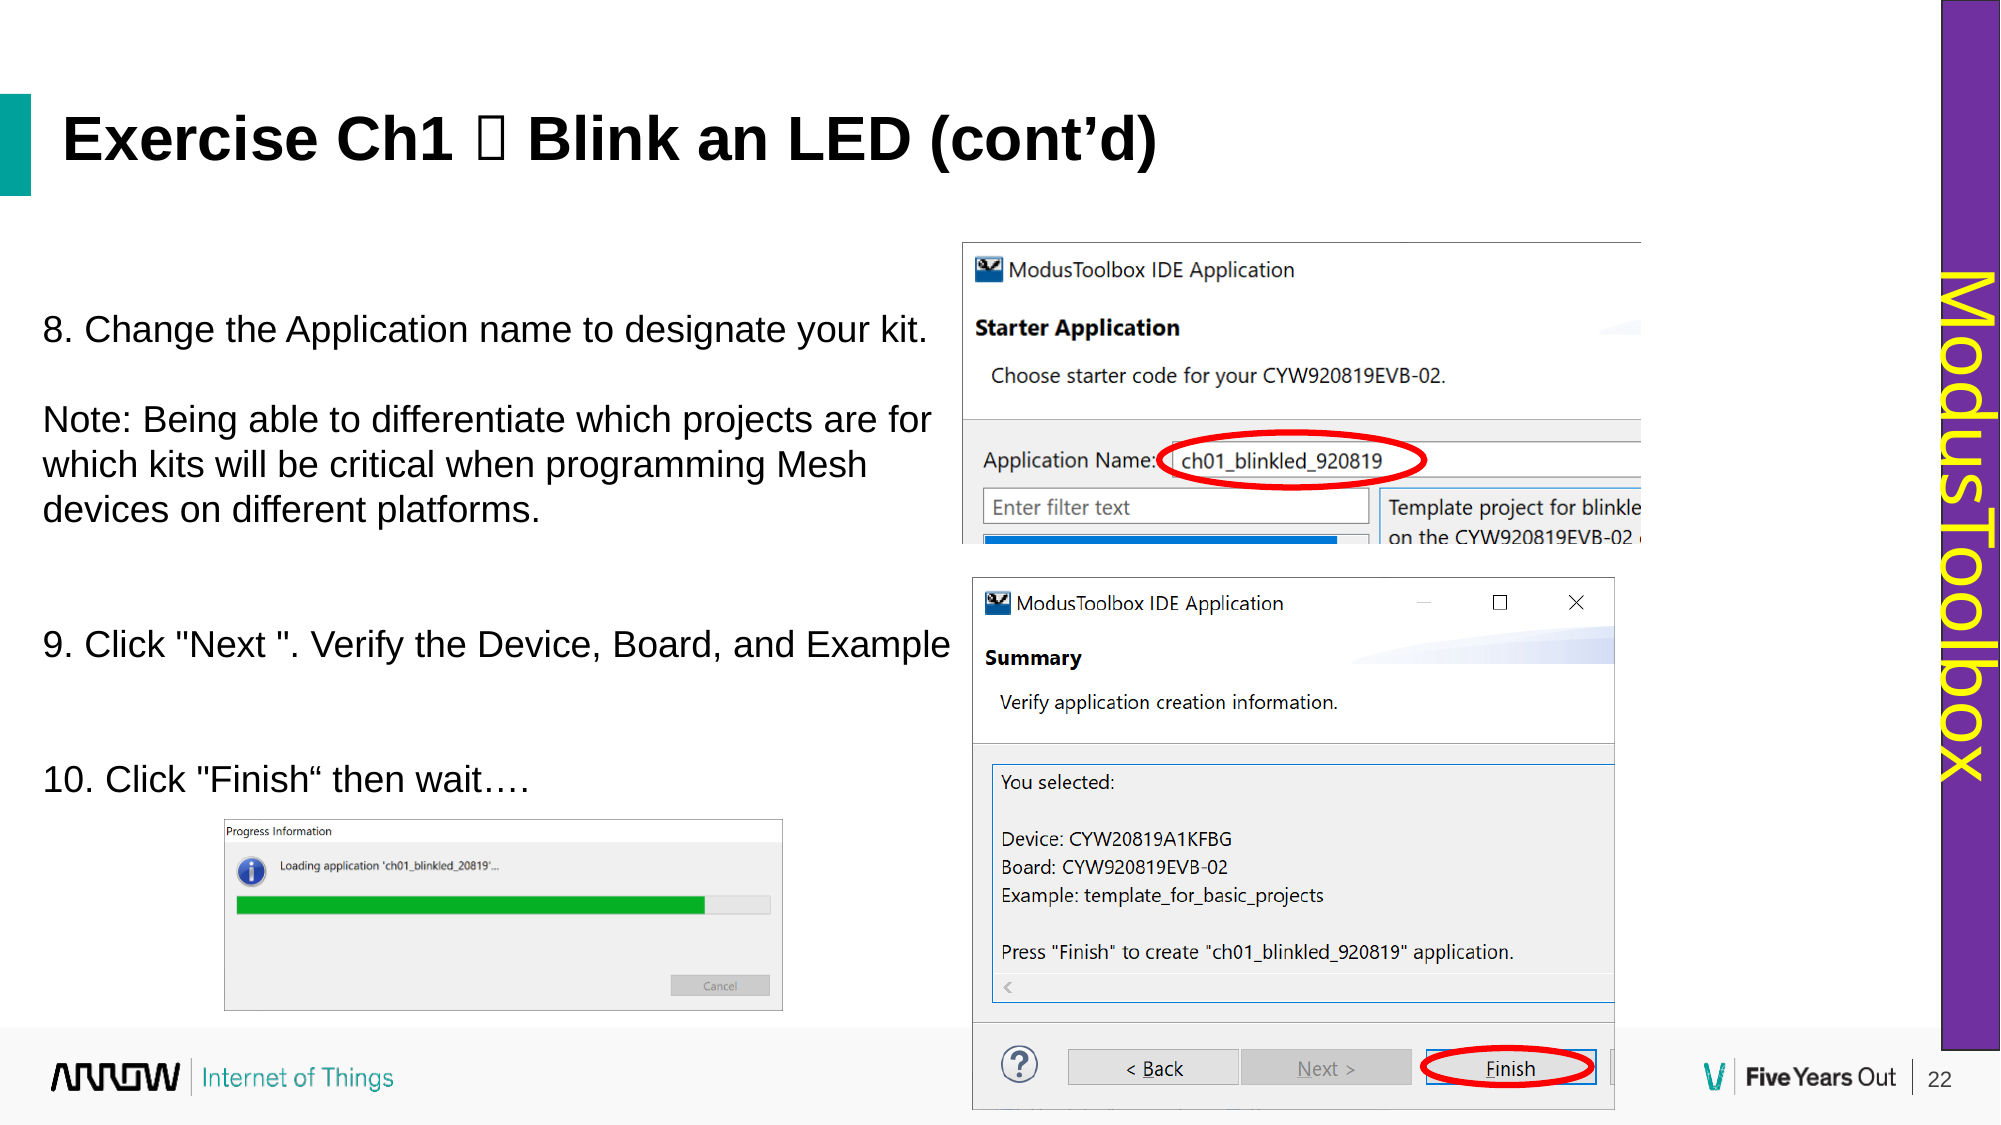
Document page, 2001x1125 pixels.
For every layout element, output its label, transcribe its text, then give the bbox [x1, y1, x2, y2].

picture [962, 242, 1641, 544]
picture [224, 819, 783, 1011]
picture [972, 577, 1615, 1110]
text_box ModusToolbox [1941, 0, 2000, 1051]
text_box 8. Change the Application name to designate your kit. Note: Being able to differentiate which projects are for which kits will be critical when programming Mesh devices on different platforms. 9. Click "Next ". Verify the Device, Board, and Example 10. Click "Finish“ then wait…. [27, 274, 980, 909]
list Exercise Ch1  Blink an LED (cont’d) [47, 99, 1911, 192]
picture [51, 1058, 393, 1096]
picture [1704, 1058, 1896, 1095]
